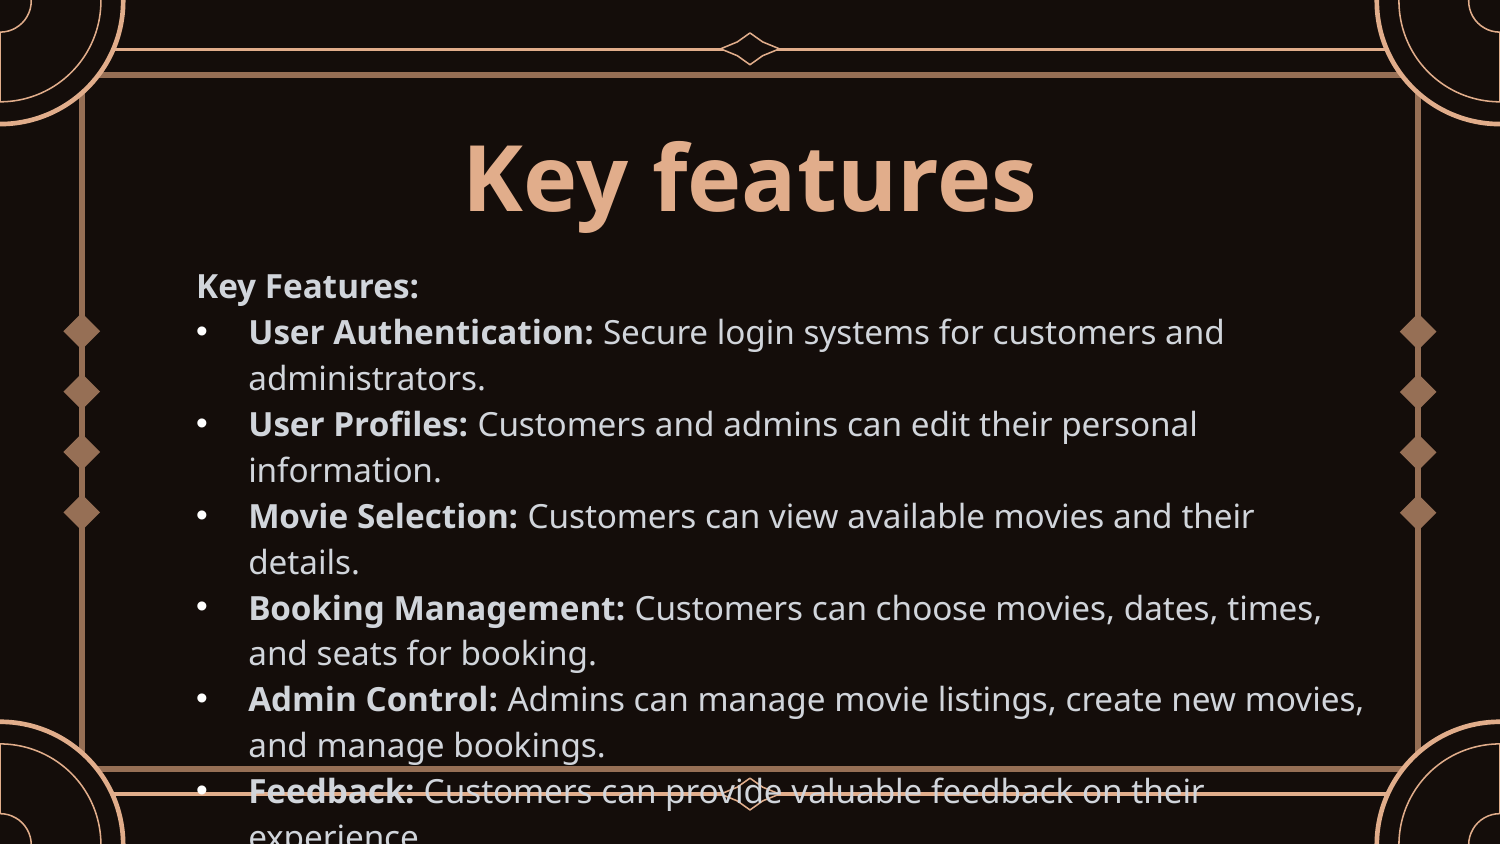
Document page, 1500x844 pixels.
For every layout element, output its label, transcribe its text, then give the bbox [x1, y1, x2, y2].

subtitle Key Features: User Authentication: Secure login systems for customers and administrators. User Profiles: Customers and admins can edit their personal information. Movie Selection: Customers can view available movies and their details. Booking Management: Customers can choose movies, dates, times, and seats for booking. Admin Control: Admins can manage movie listings, create new movies, and manage bookings. Feedback: Customers can provide valuable feedback on their experience. [158, 244, 1384, 713]
title Key features [350, 107, 1150, 244]
